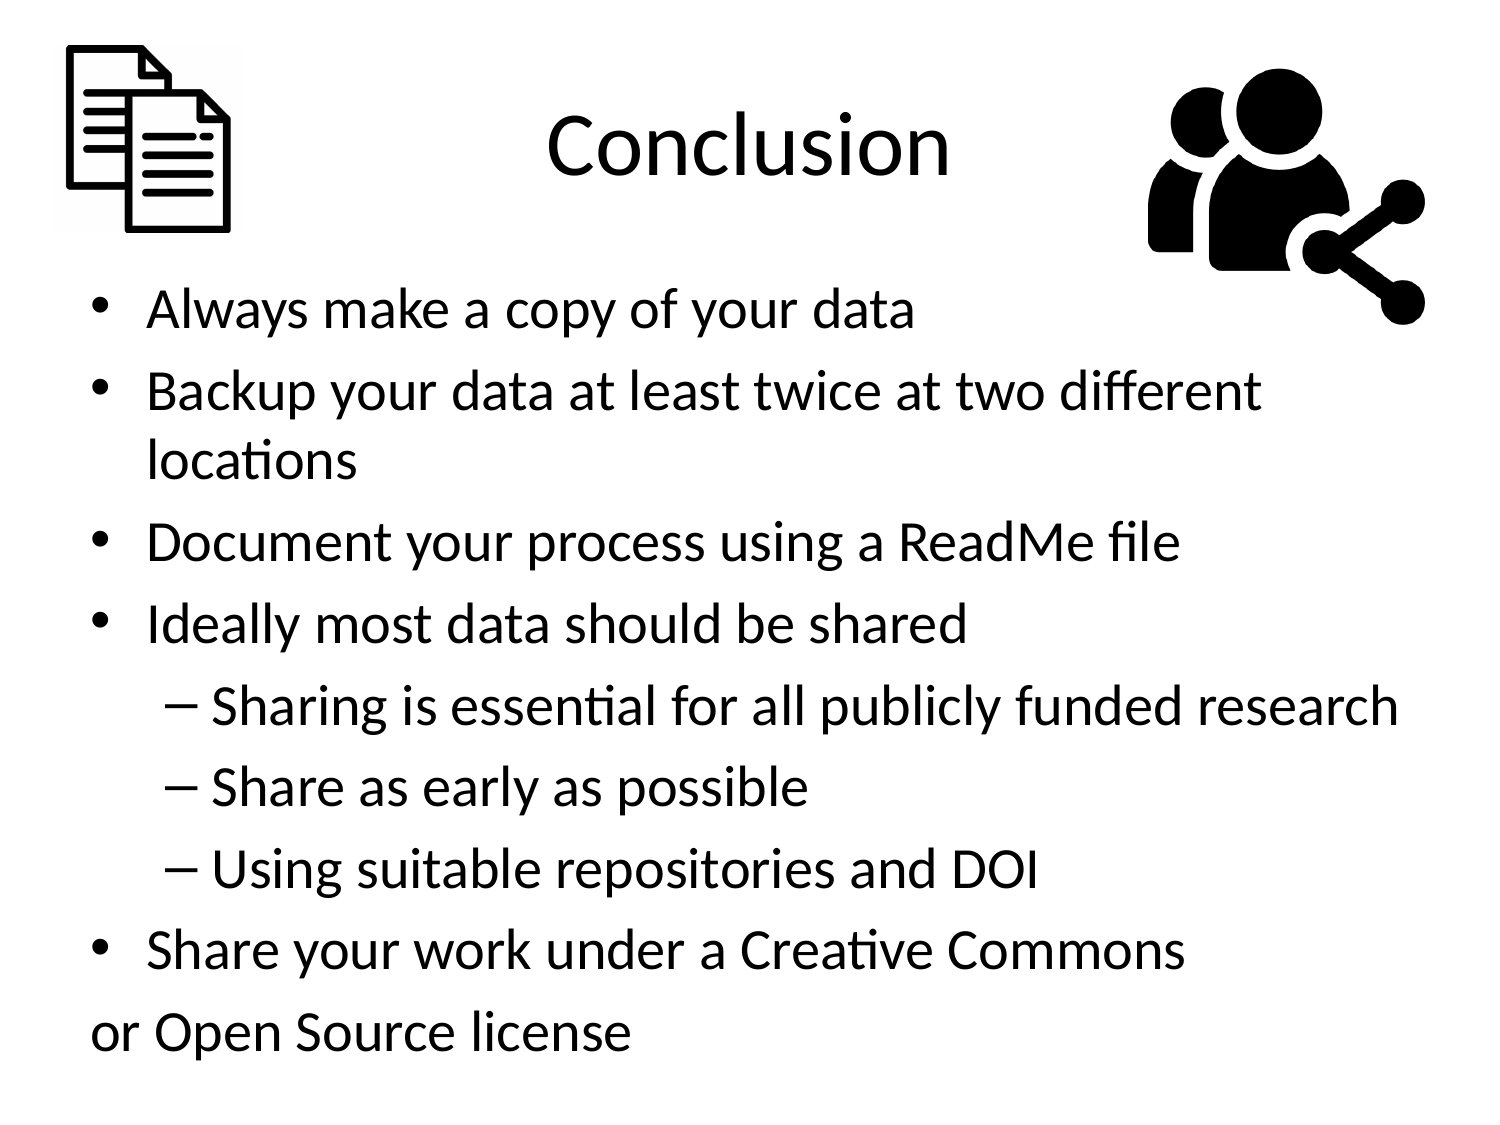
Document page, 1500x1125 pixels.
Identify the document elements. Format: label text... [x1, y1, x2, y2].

title Conclusion [245, 45, 1425, 233]
picture [1148, 58, 1426, 336]
picture [53, 44, 242, 233]
list Always make a copy of your data Backup your data at least twice at two different locations Document your process using a ReadMe file Ideally most data should be shared Sharing is essential for all publicly funded research Share as early as possible Using suitable repositories and DOI Share your work under a Creative Commons or Open Source license [75, 262, 1425, 1005]
